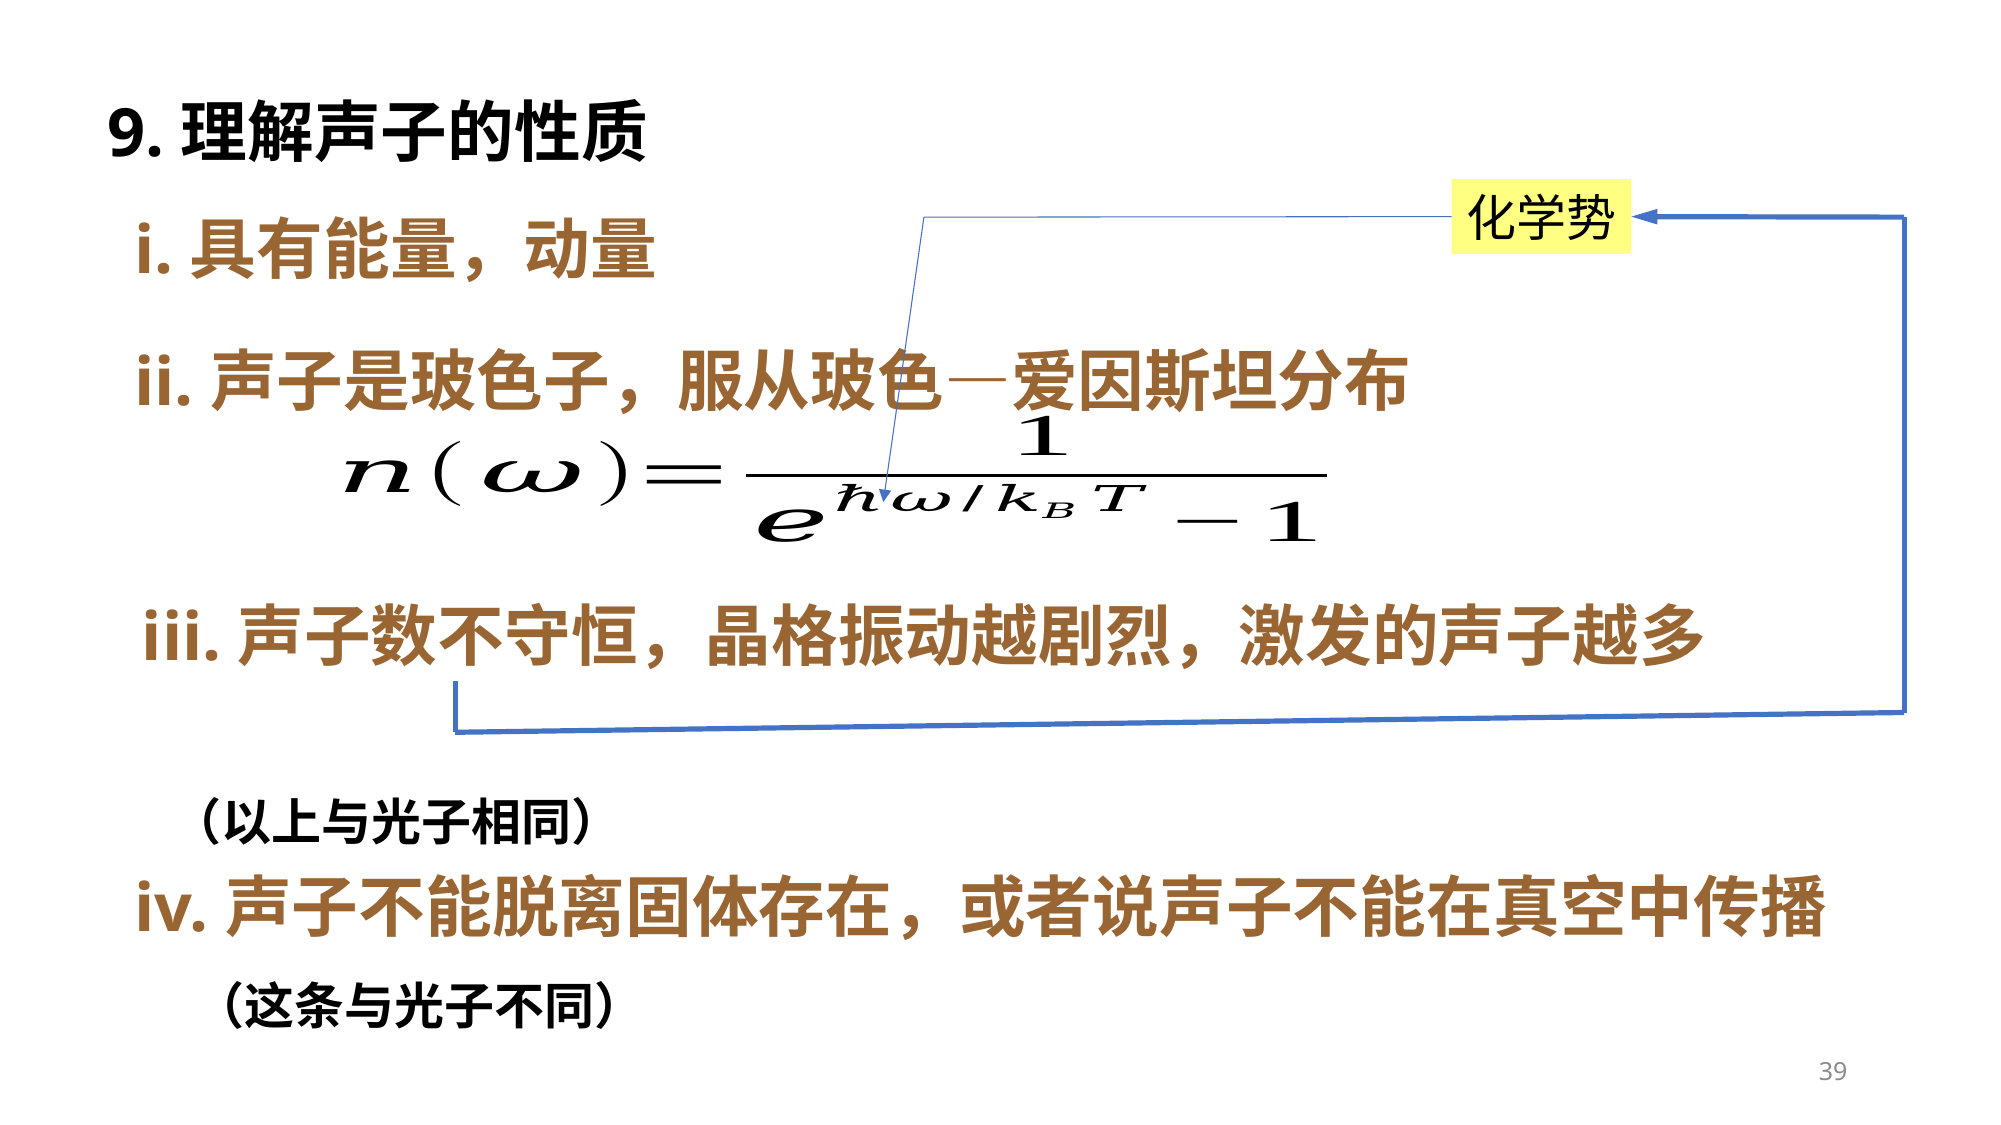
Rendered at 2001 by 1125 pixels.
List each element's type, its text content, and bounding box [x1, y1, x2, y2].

text_box iv.声子不能脱离固体存在，或者说声子不能在真空中传播 [119, 857, 1875, 1032]
slide_number 39 [1412, 1042, 1863, 1103]
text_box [883, 179, 1694, 217]
text_box 9.理解声子的性质 [92, 70, 2000, 178]
text_box iii.声子数不守恒，晶格振动越剧烈，激发的声子越多 [127, 574, 455, 682]
text_box ii.声子是玻色子，服从玻色—爱因斯坦分布 [119, 319, 455, 427]
text_box （以上与光子相同） [156, 783, 1157, 859]
text_box （这条与光子不同） [179, 966, 1180, 1042]
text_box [455, 217, 1905, 733]
